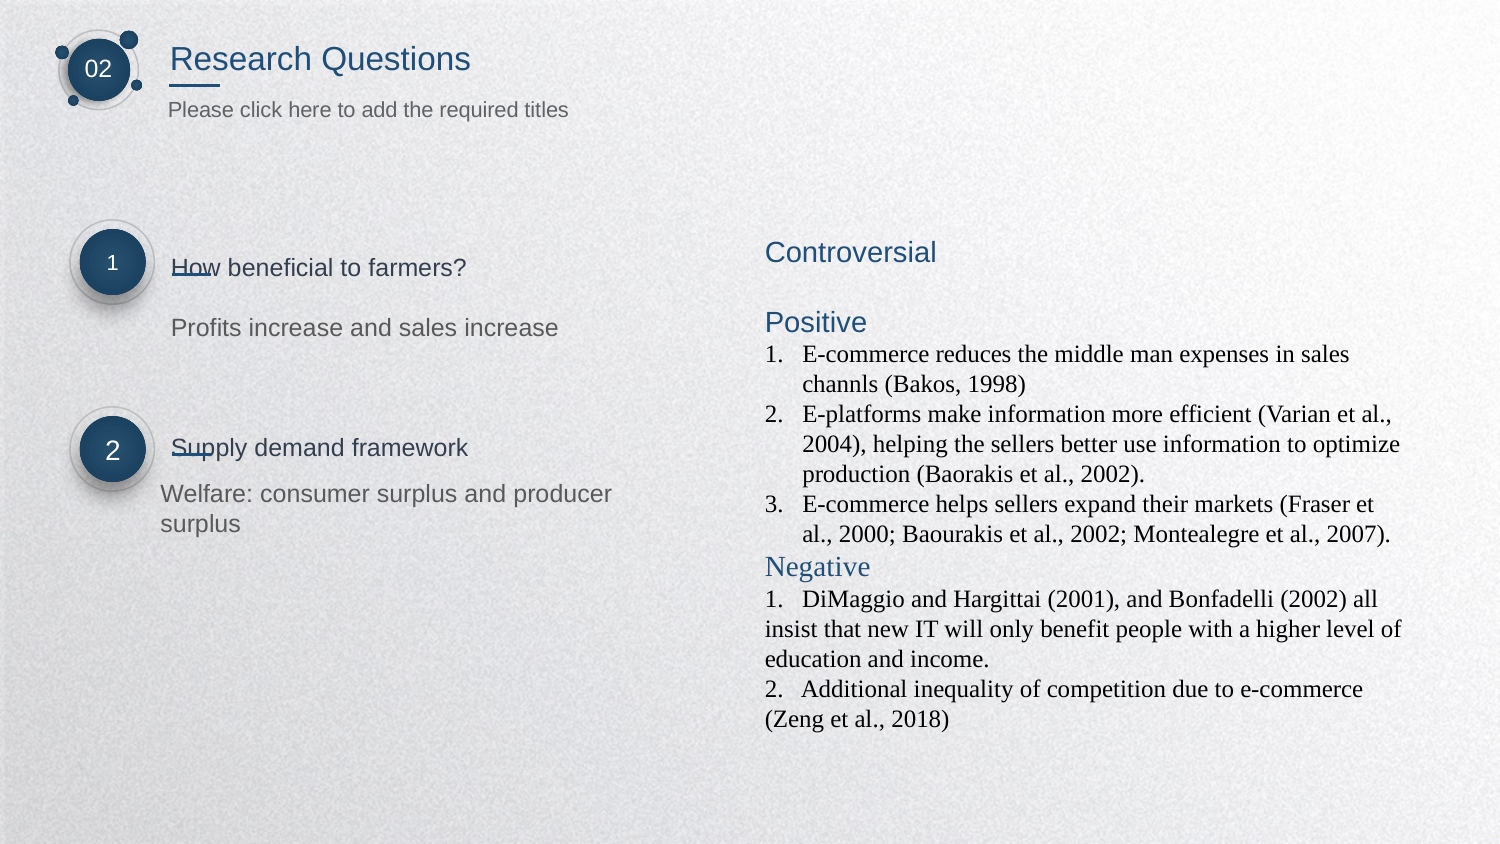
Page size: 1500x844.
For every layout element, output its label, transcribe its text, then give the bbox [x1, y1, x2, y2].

text_box Controversial Positive E-commerce reduces the middle man expenses in sales channls (Bakos, 1998) E-platforms make information more efficient (Varian et al., 2004), helping the sellers better use information to optimize production (Baorakis et al., 2002). E-commerce helps sellers expand their markets (Fraser et al., 2000; Baourakis et al., 2002; Montealegre et al., 2007). Negative 1. DiMaggio and Hargittai (2001), and Bonfadelli (2002) all insist that new IT will only benefit people with a higher level of education and income. 2. Additional inequality of competition due to e-commerce (Zeng et al., 2018) [750, 225, 1421, 740]
text_box How beneficial to farmers? [156, 229, 701, 289]
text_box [69, 219, 155, 305]
text_box Profits increase and sales increase [156, 303, 712, 349]
picture [0, 0, 1500, 844]
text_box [69, 406, 155, 492]
text_box 02 [69, 45, 128, 91]
text_box Research Questions [155, 30, 487, 85]
text_box Supply demand framework [156, 409, 557, 469]
text_box Please click here to add the required titles [153, 88, 677, 130]
text_box Welfare: consumer surplus and producer surplus [145, 470, 701, 546]
